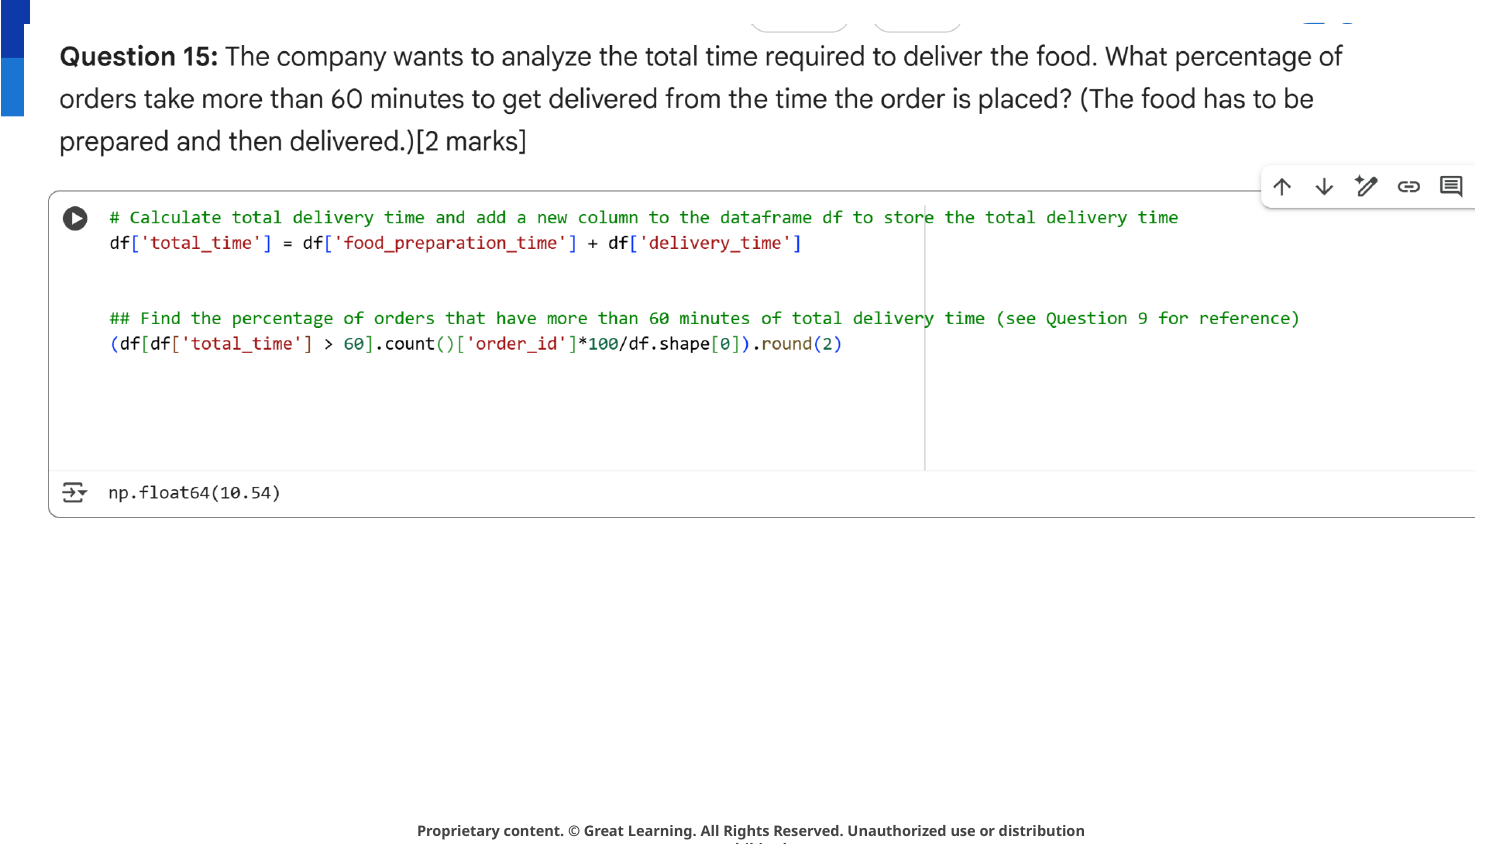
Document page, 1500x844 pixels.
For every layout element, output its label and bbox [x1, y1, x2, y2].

picture [24, 11, 1487, 532]
